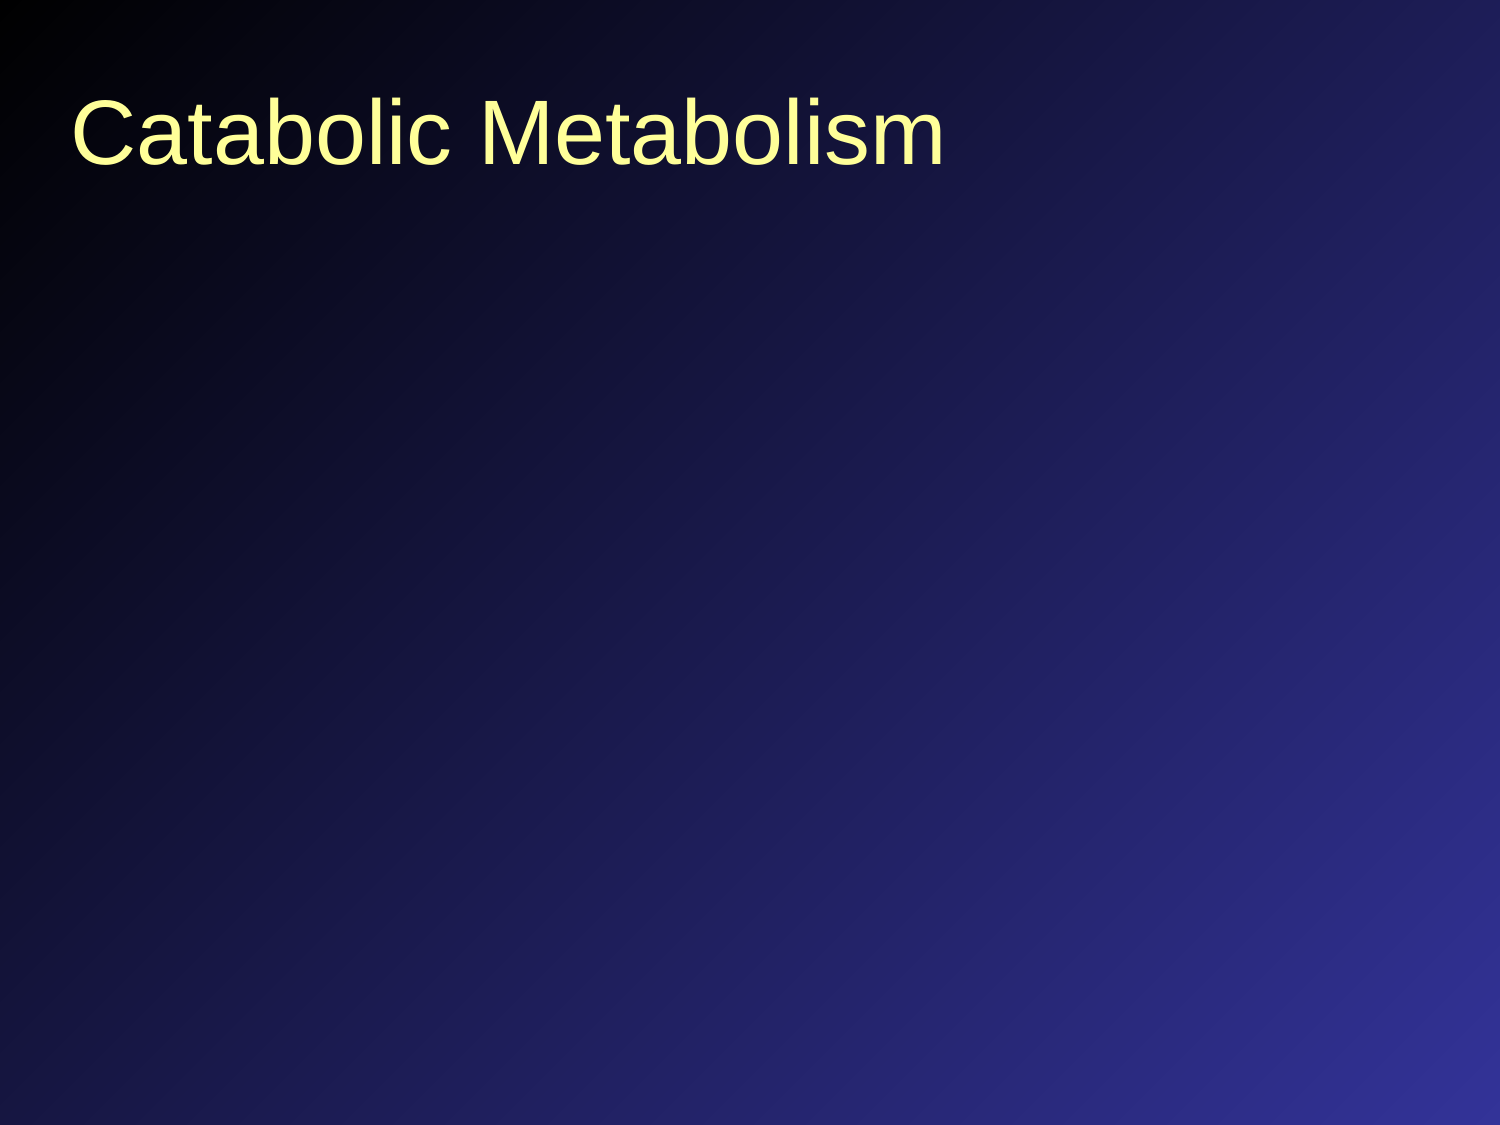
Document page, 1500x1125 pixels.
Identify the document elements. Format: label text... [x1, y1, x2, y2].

title Catabolic Metabolism [55, 65, 1435, 192]
